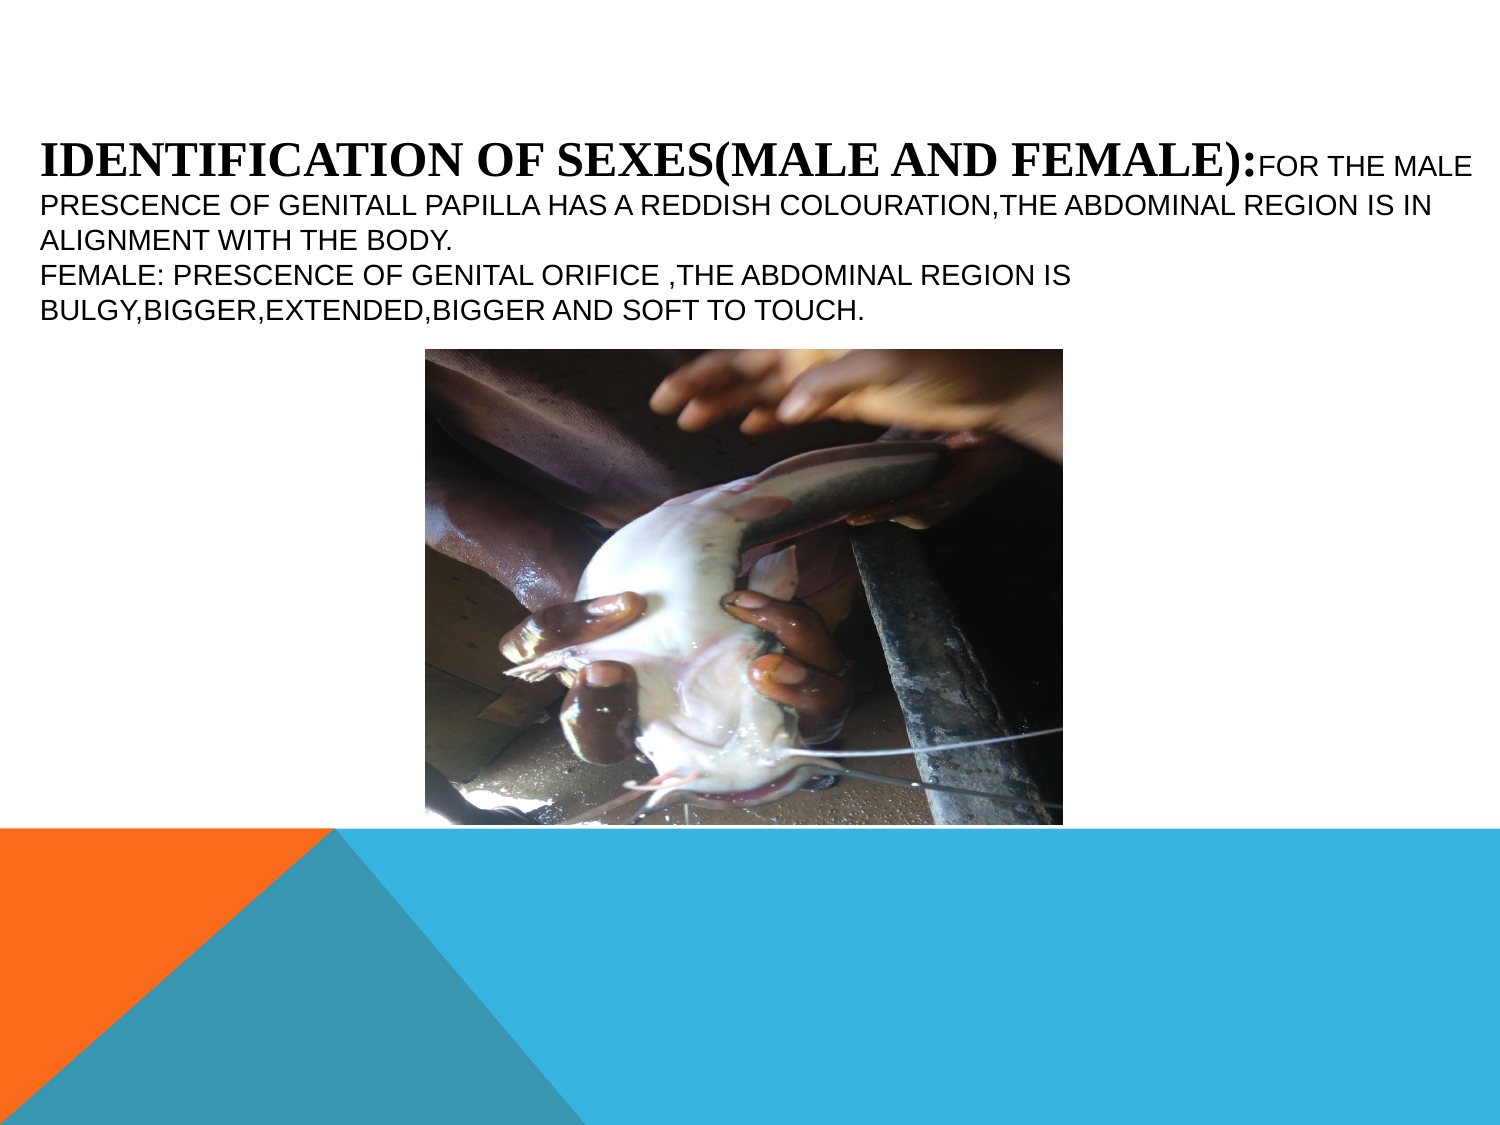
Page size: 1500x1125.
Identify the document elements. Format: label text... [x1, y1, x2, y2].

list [424, 349, 1063, 826]
title IDENTIFICATION OF SEXES(MALE AND FEMALE):FOR THE MALE PRESCENCE OF GENITALL PAPILLA HAS A REDDISH COLOURATION,THE ABDOMINAL REGION IS IN ALIGNMENT WITH THE BODY. FEMALE: PRESCENCE OF GENITAL ORIFICE ,THE ABDOMINAL REGION IS BULGY,BIGGER,EXTENDED,BIGGER AND SOFT TO TOUCH. [24, 99, 1500, 353]
